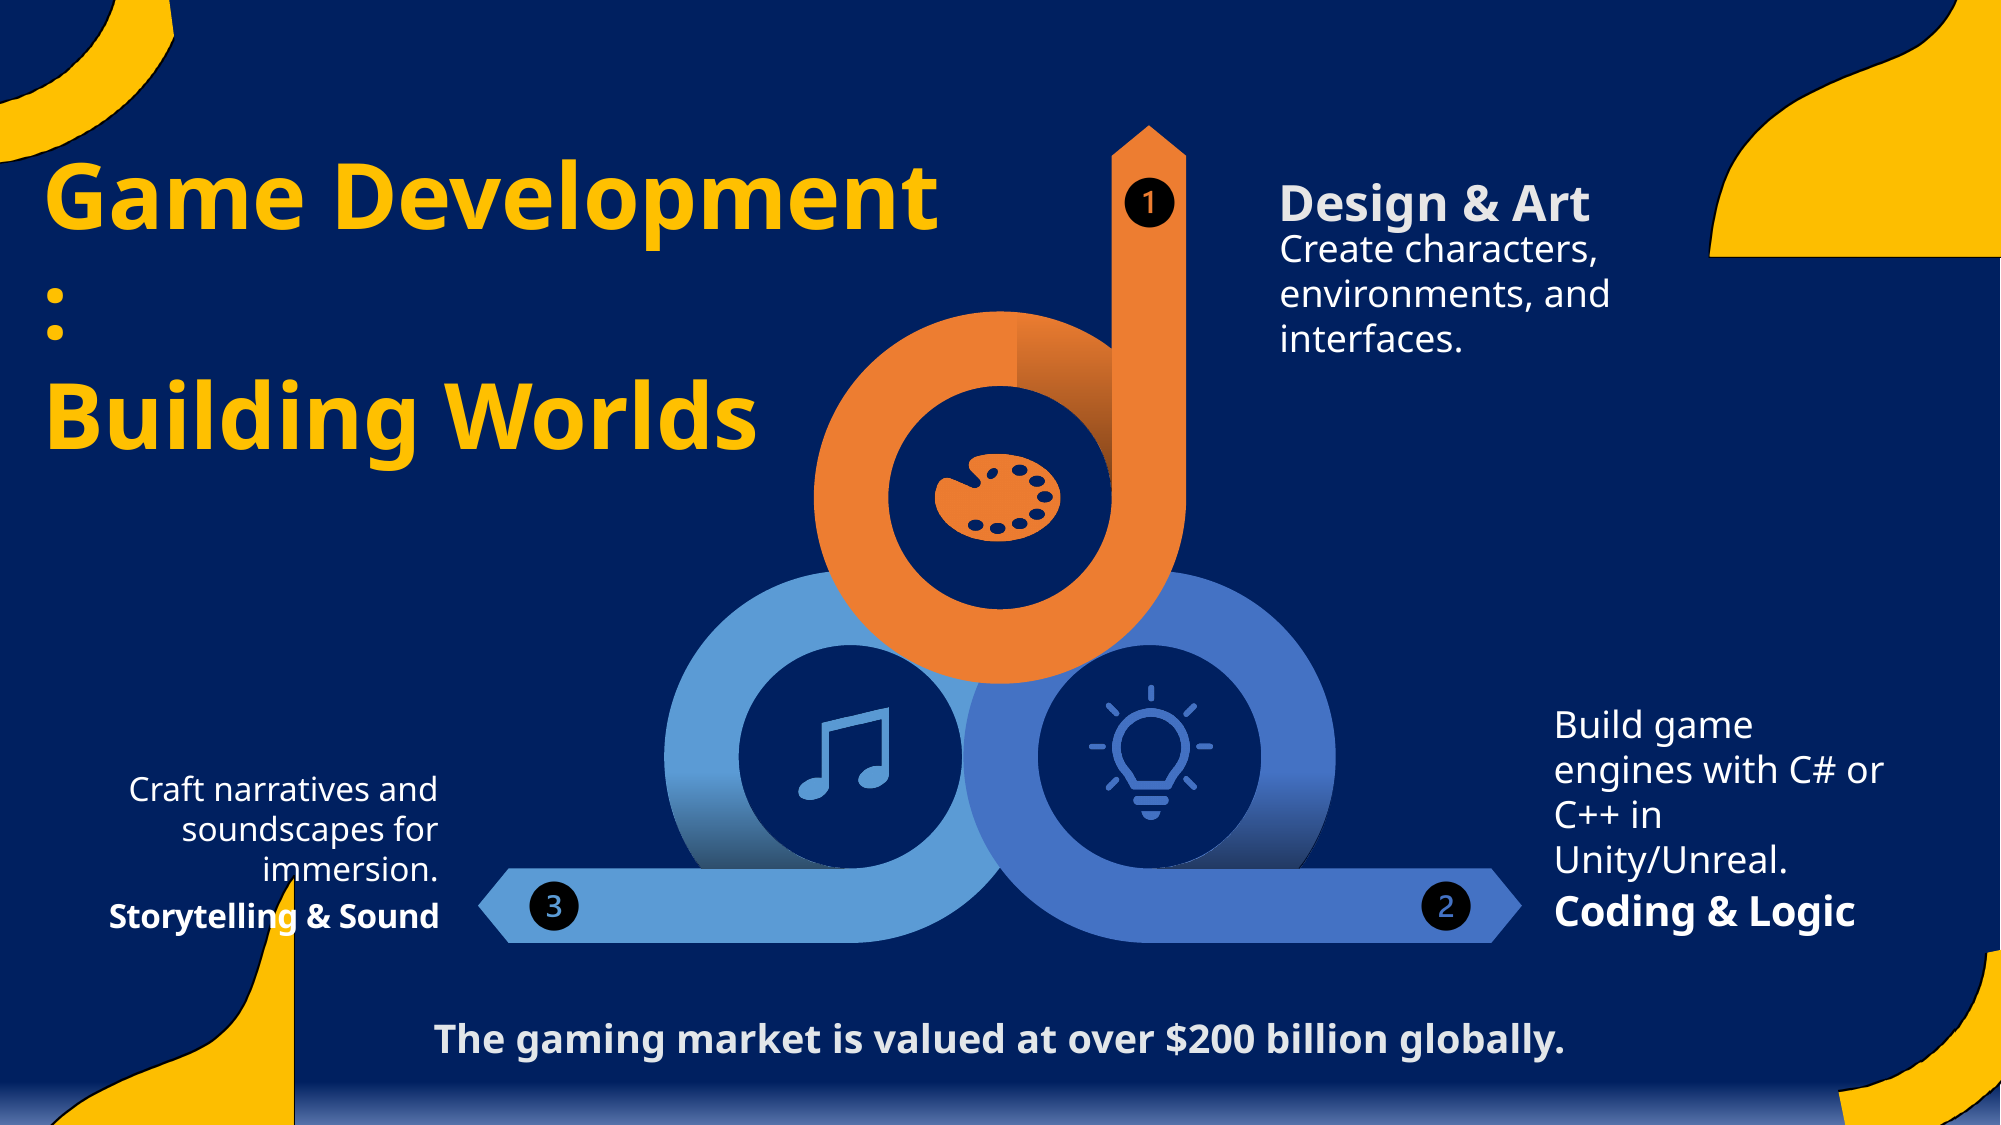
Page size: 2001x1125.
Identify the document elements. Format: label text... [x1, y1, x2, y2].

text_box [0, 875, 295, 1125]
text_box Coding & Logic [1553, 870, 1947, 943]
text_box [477, 125, 1522, 943]
text_box The gaming market is valued at over $200 billion globally. [236, 1001, 1764, 1063]
text_box Design & Art [1522, 164, 1672, 217]
text_box [0, 0, 188, 164]
text_box [1708, 0, 2000, 258]
text_box Create characters, environments, and interfaces. [1522, 217, 1765, 368]
text_box Storytelling & Sound [47, 870, 441, 943]
text_box Craft narratives and soundscapes for immersion. [45, 761, 440, 896]
text_box [1817, 950, 2000, 1125]
text_box Game Development : Building Worlds [42, 137, 477, 468]
text_box Build game engines with C# or C++ in Unity/Unreal. [1553, 694, 1901, 889]
